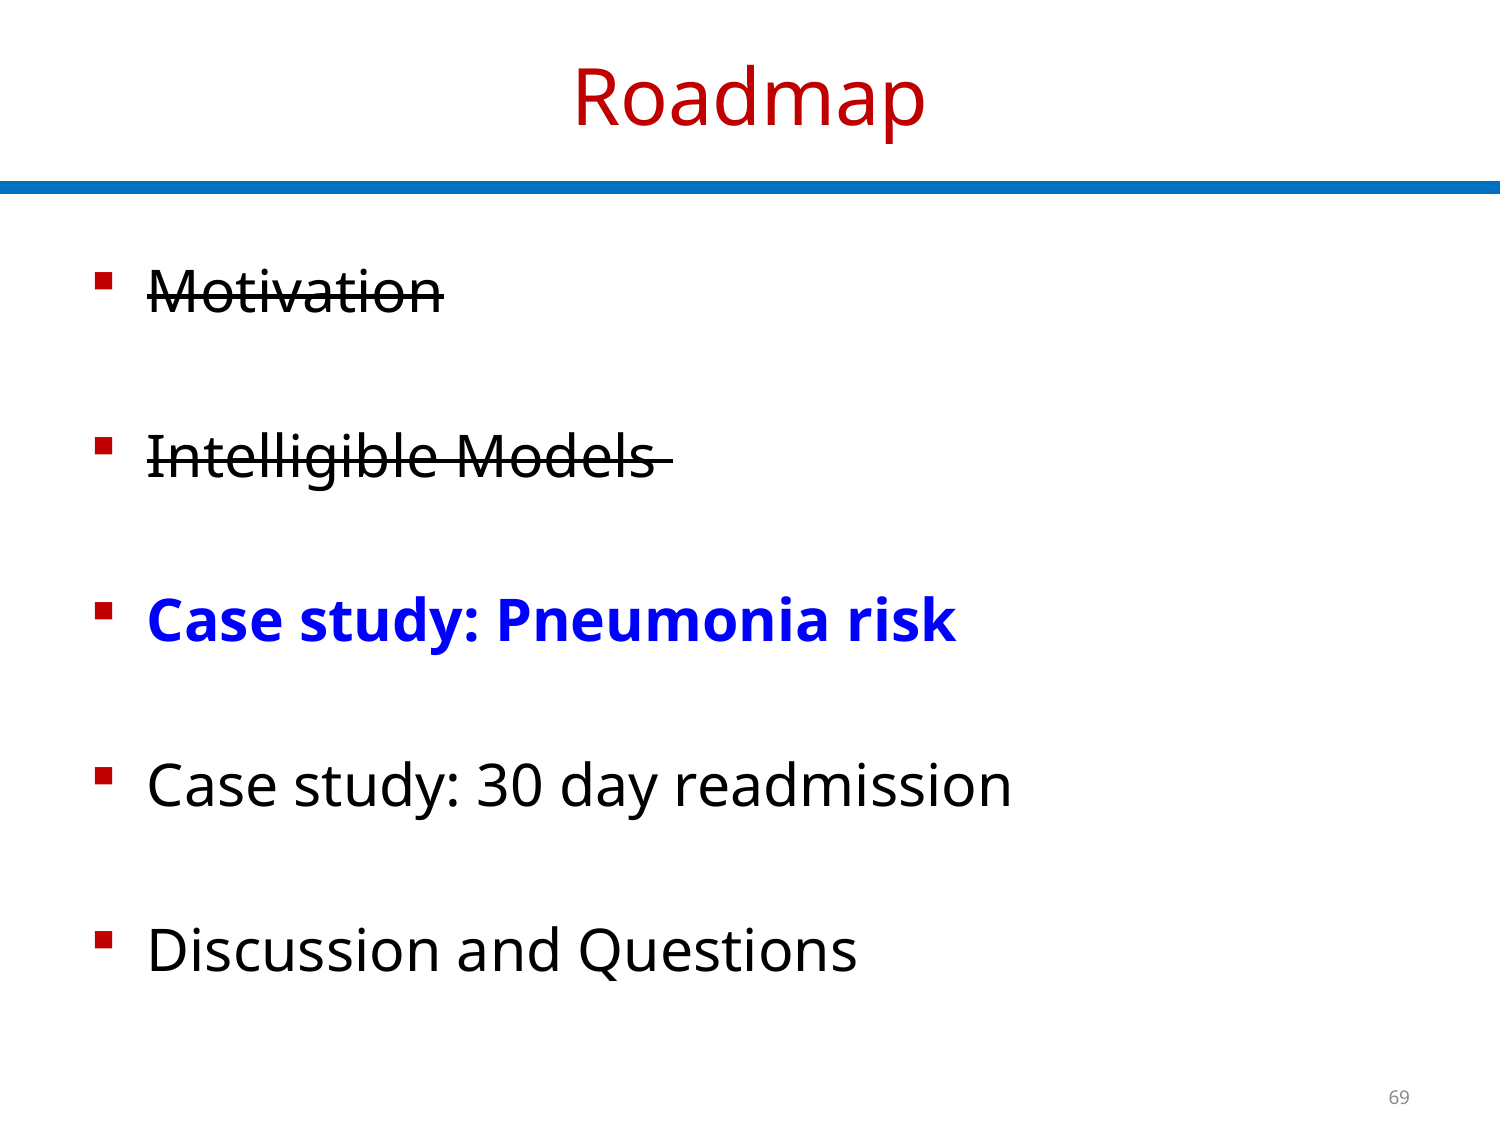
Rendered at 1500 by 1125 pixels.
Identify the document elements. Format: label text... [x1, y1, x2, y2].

list Motivation Intelligible Models Case study: Pneumonia risk Case study: 30 day readmission Discussion and Questions [75, 245, 1425, 1096]
title Roadmap [0, 0, 1500, 188]
slide_number 69 [1074, 1085, 1425, 1112]
